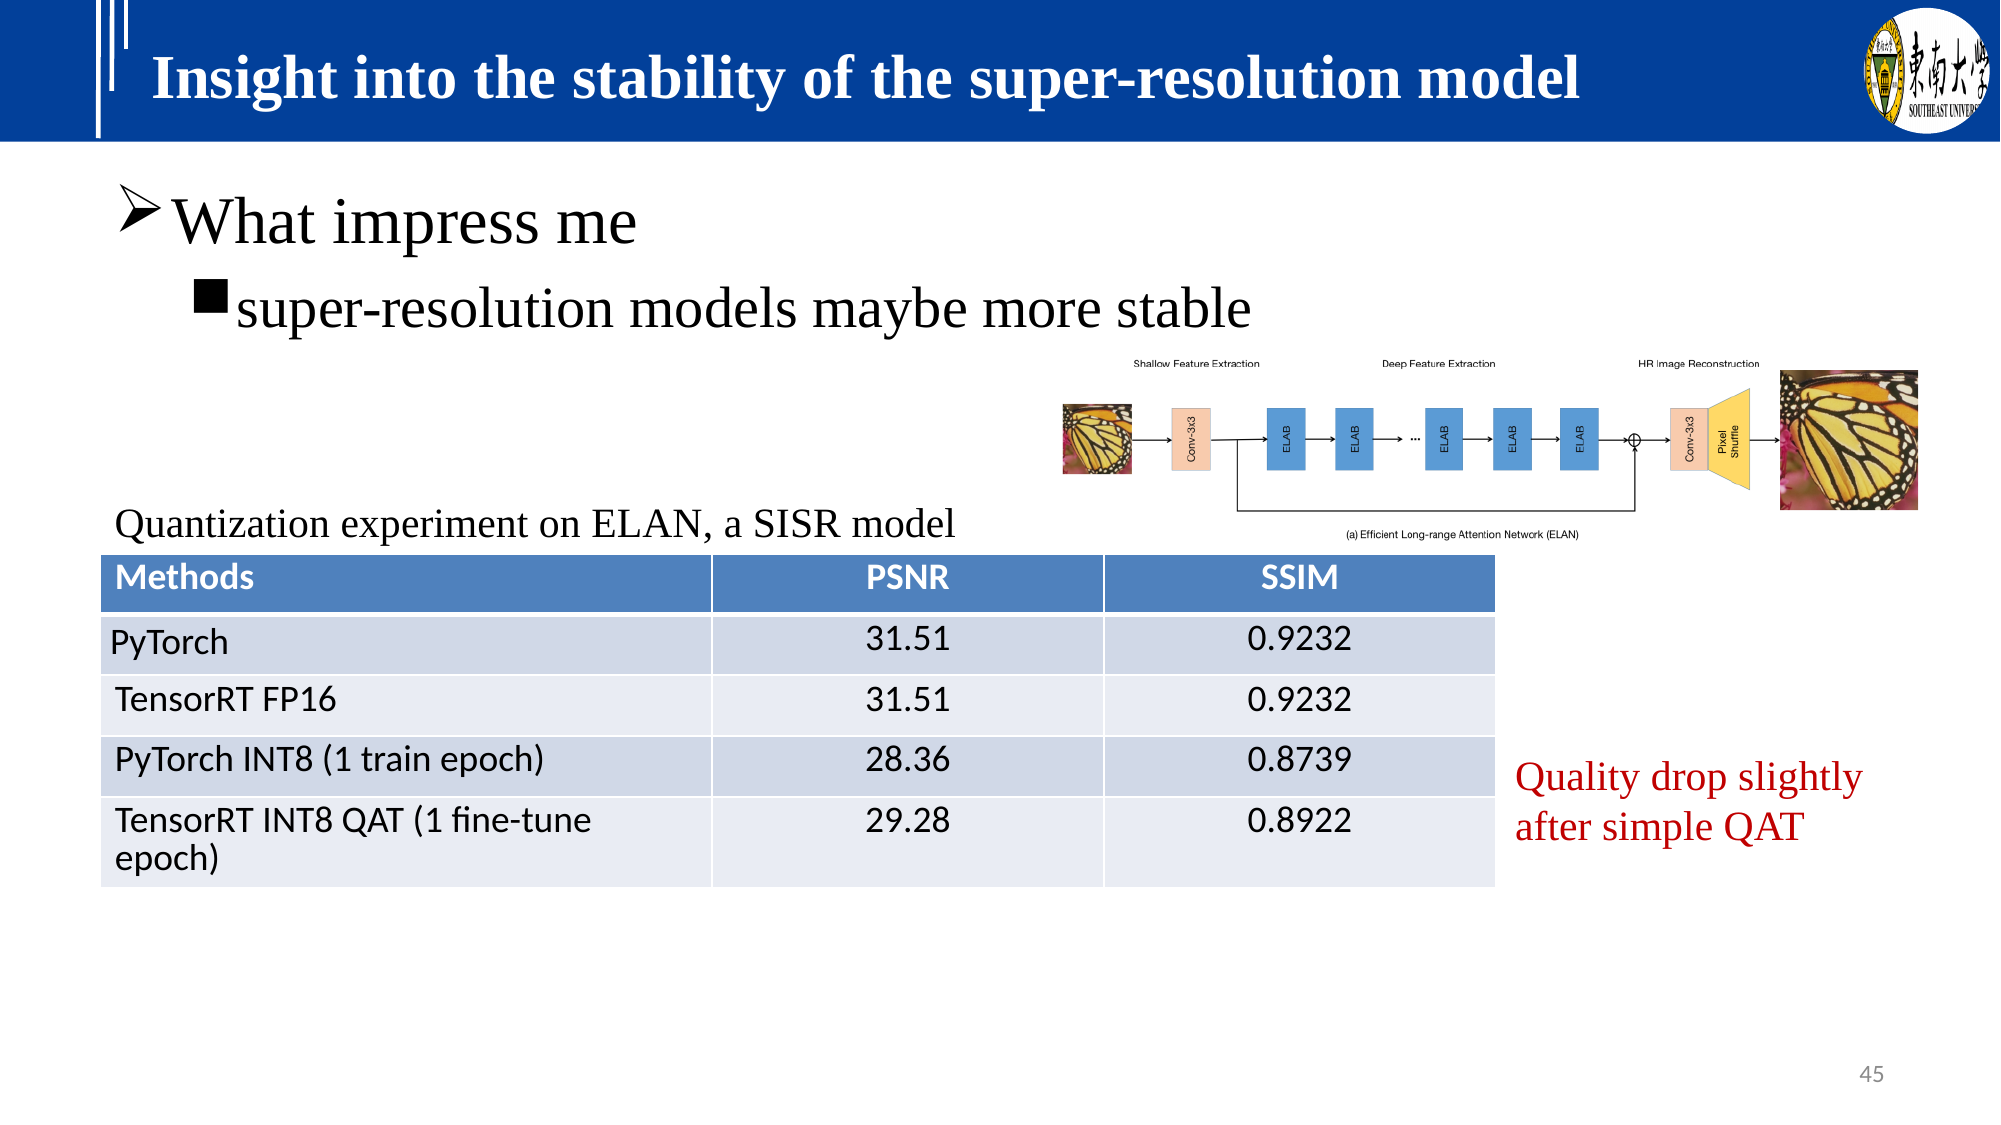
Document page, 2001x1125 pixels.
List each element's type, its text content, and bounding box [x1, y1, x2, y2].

list What impress me super-resolution models maybe more stable [99, 553, 1900, 1005]
table_cell PyTorch [101, 617, 711, 674]
picture [1038, 337, 1954, 544]
text_box Quantization experiment on ELAN, a SISR model [99, 488, 1900, 553]
table_cell 0.9232 [1105, 617, 1495, 674]
table_cell 31.51 [713, 676, 1103, 735]
table_cell 0.8922 [1105, 798, 1495, 887]
table_cell 29.28 [713, 798, 1103, 887]
table_header Methods [101, 555, 711, 612]
table_cell 0.8739 [1105, 737, 1495, 796]
table_header PSNR [713, 555, 1103, 612]
text_box Quality drop slightly after simple QAT [1500, 741, 1938, 857]
table_cell TensorRT FP16 [101, 676, 711, 735]
table_cell 31.51 [713, 617, 1103, 674]
table_cell 28.36 [713, 737, 1103, 796]
picture [1881, 7, 1990, 134]
table_header SSIM [1105, 555, 1495, 612]
list What impress me super-resolution models maybe more stable [99, 169, 1900, 488]
table_cell TensorRT INT8 QAT (1 fine-tune epoch) [101, 798, 711, 887]
table_cell PyTorch INT8 (1 train epoch) [101, 737, 711, 796]
title Insight into the stability of the super-resolution model [136, 27, 1961, 119]
slide_number 45 [1433, 1042, 1900, 1103]
table_cell 0.9232 [1105, 676, 1495, 735]
